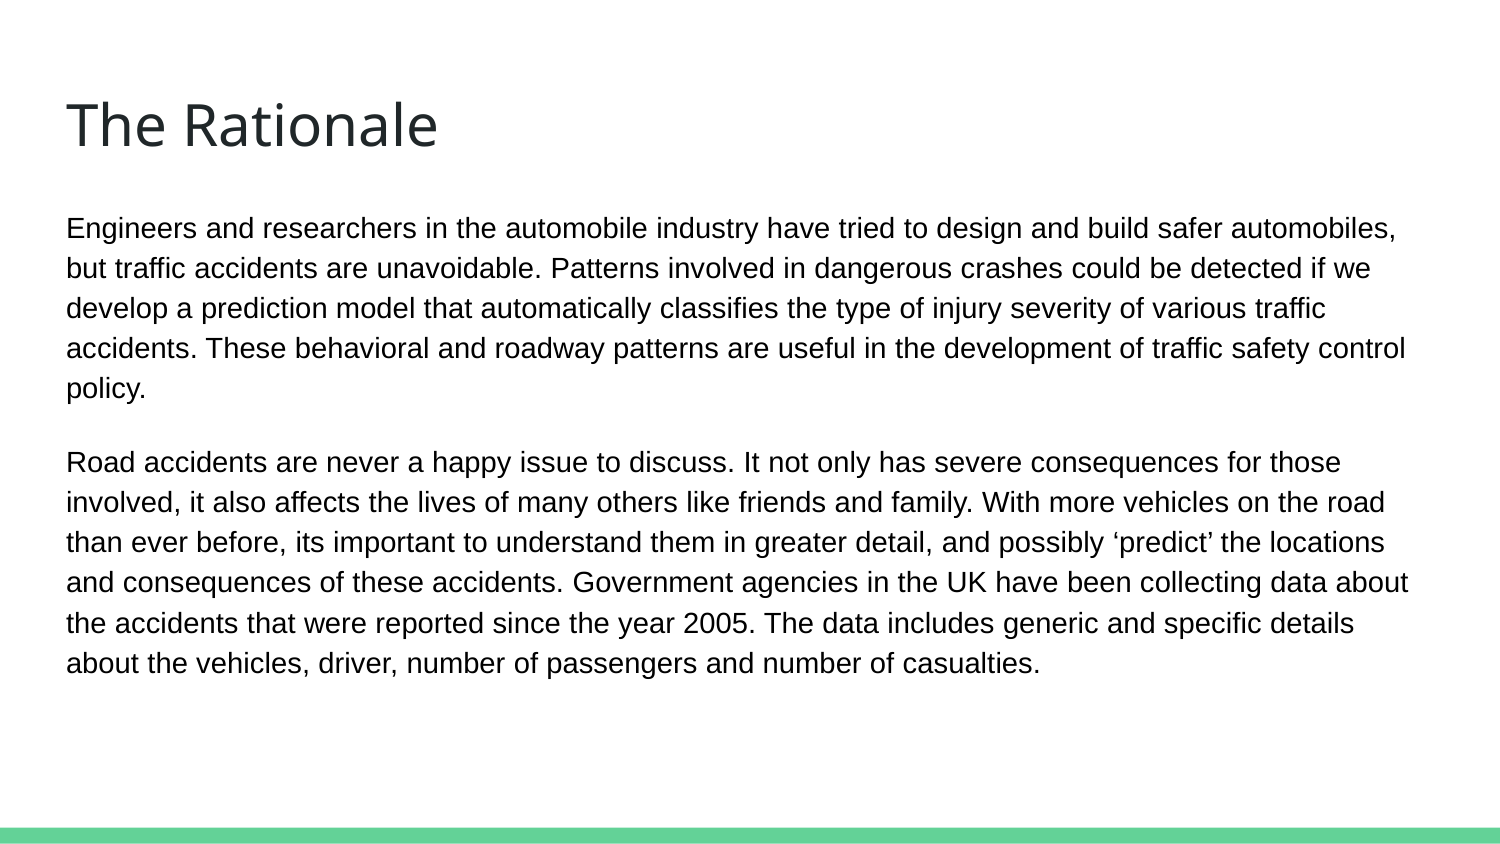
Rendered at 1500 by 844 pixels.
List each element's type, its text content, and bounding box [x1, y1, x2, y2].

list Engineers and researchers in the automobile industry have tried to design and build safer automobiles, but traffic accidents are unavoidable. Patterns involved in dangerous crashes could be detected if we develop a prediction model that automatically classifies the type of injury severity of various traffic accidents. These behavioral and roadway patterns are useful in the development of traffic safety control policy. Road accidents are never a happy issue to discuss. It not only has severe consequences for those involved, it also affects the lives of many others like friends and family. With more vehicles on the road than ever before, its important to understand them in greater detail, and possibly ‘predict’ the locations and consequences of these accidents. Government agencies in the UK have been collecting data about the accidents that were reported since the year 2005. The data includes generic and specific details about the vehicles, driver, number of passengers and number of casualties. [51, 189, 1449, 750]
title The Rationale [51, 72, 1449, 167]
